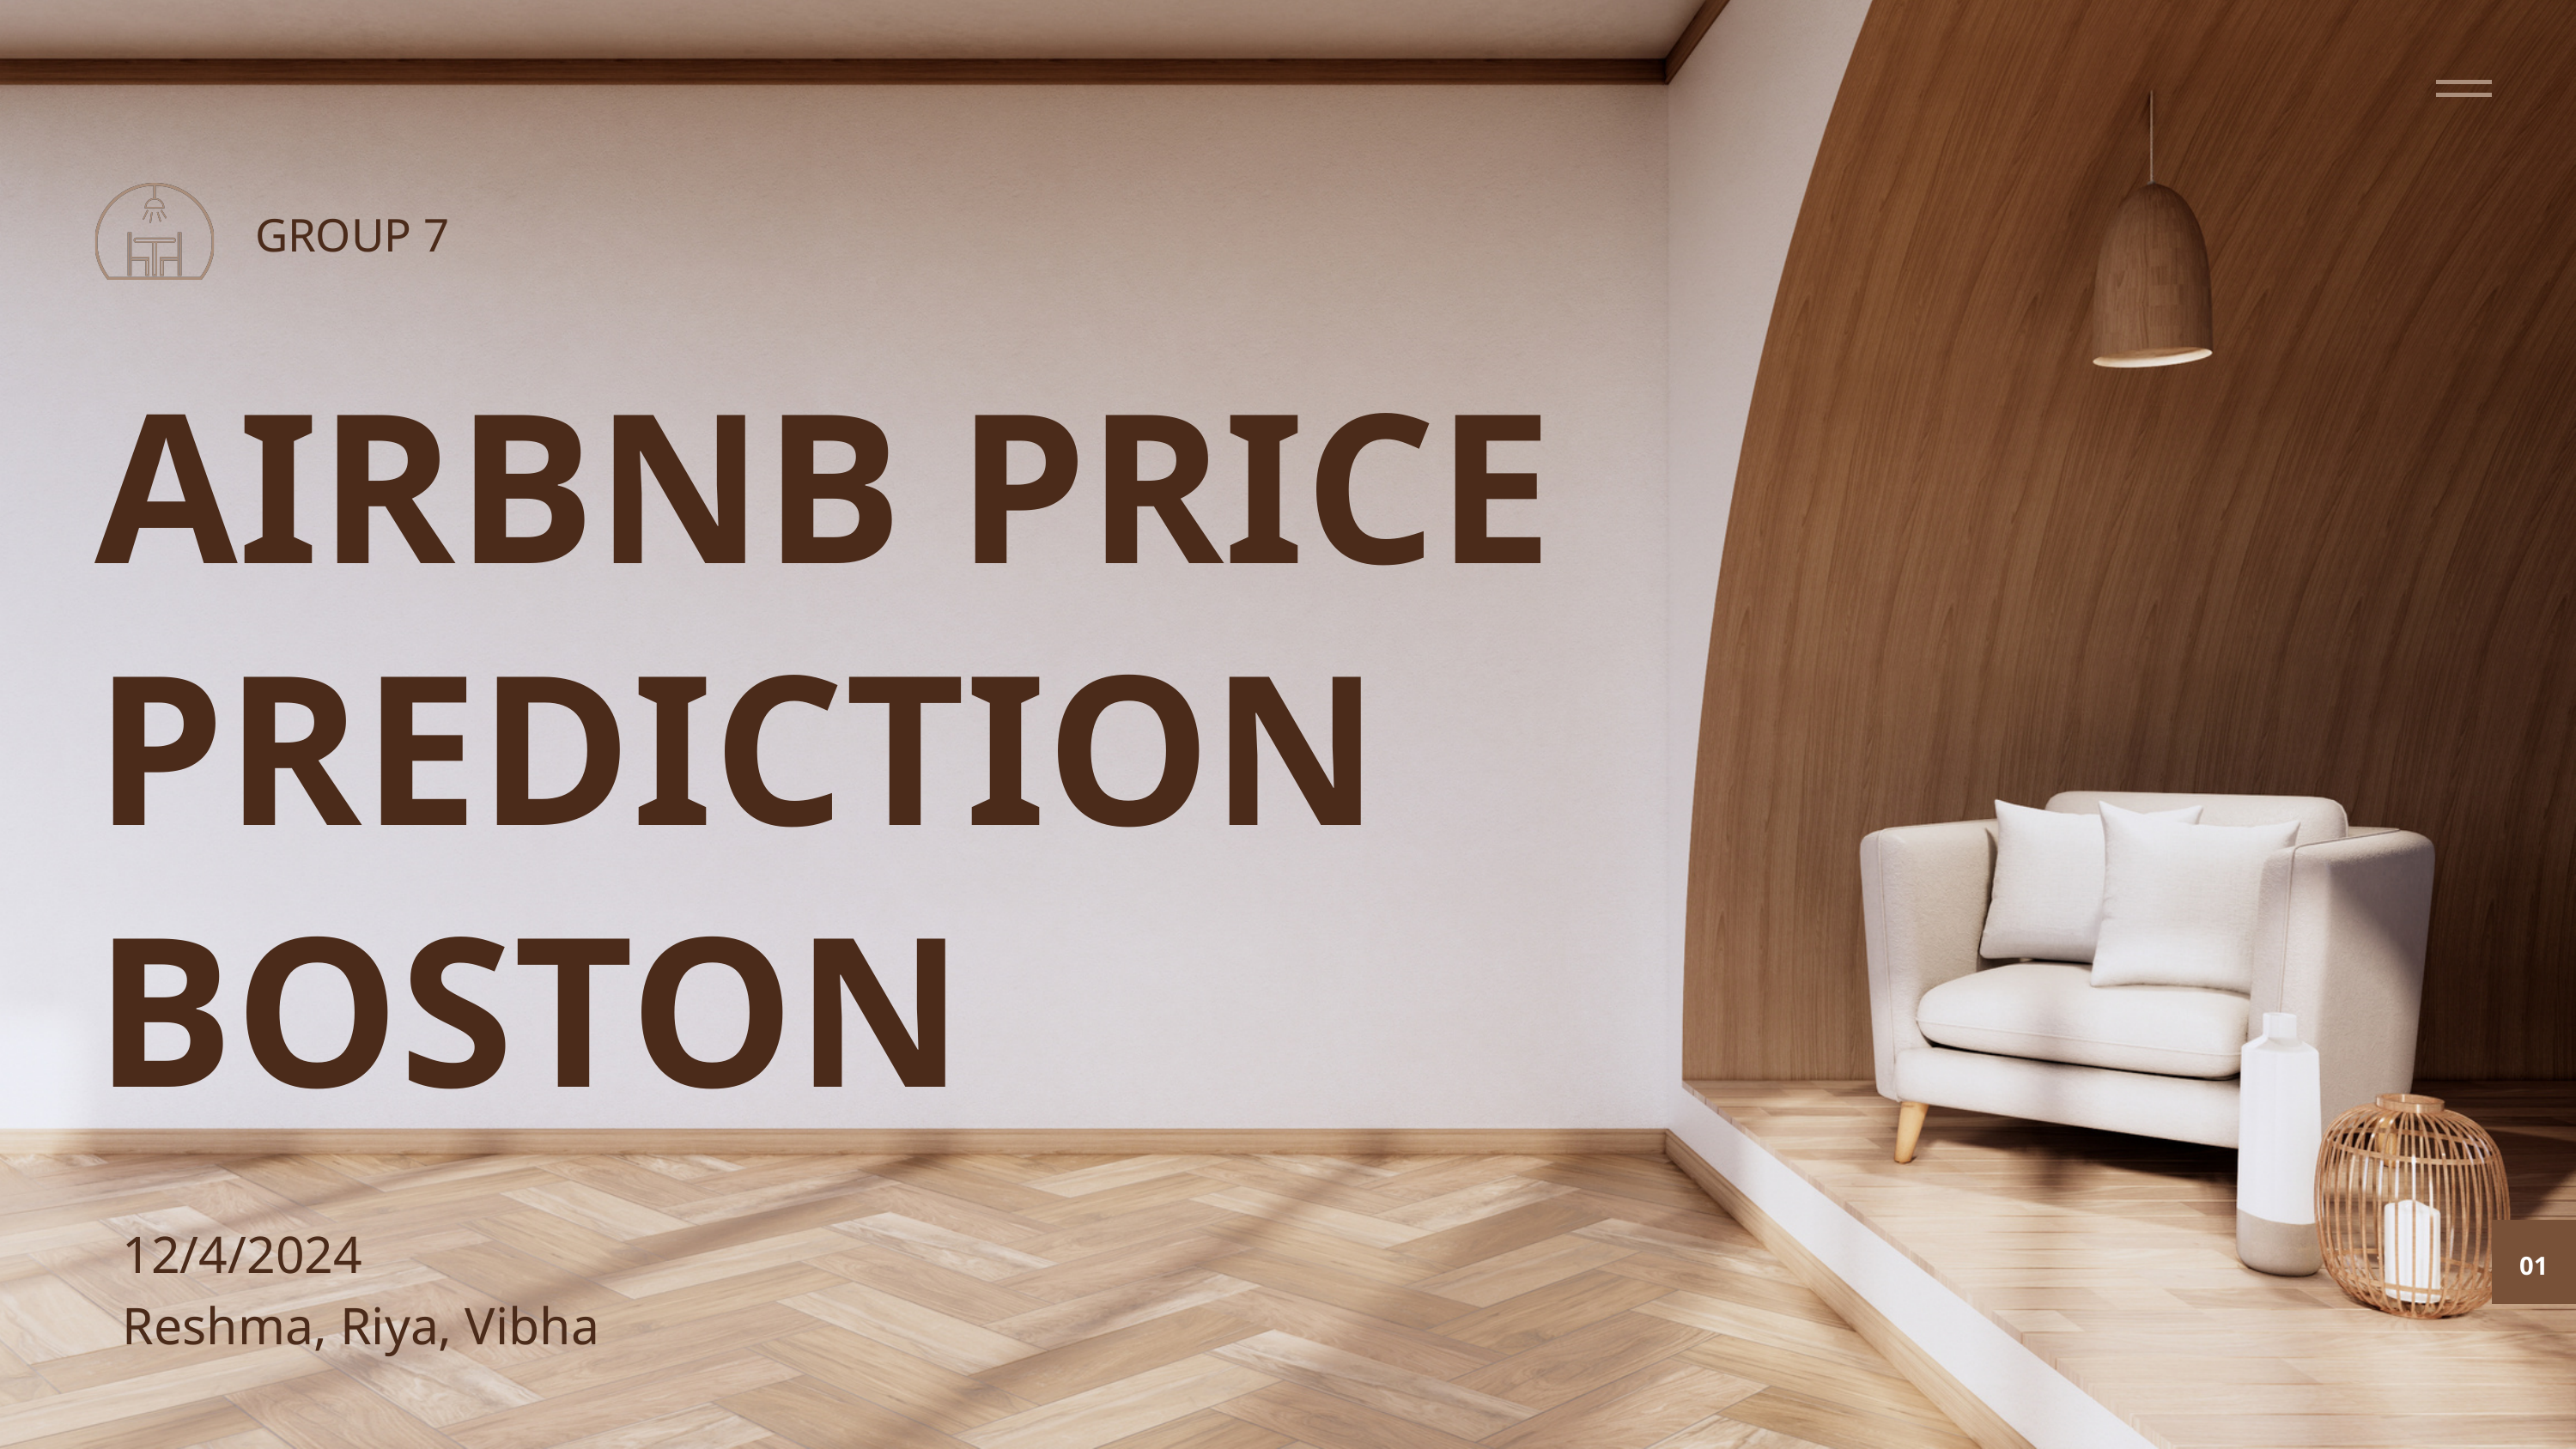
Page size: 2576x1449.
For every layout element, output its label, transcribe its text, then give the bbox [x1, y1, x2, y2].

text_box [0, 0, 2576, 1449]
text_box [2435, 92, 2493, 97]
text_box GROUP 7 [255, 197, 1092, 262]
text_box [2435, 79, 2493, 84]
text_box 12/4/2024 Reshma, Riya, Vibha [122, 1212, 960, 1355]
text_box AIRBNB PRICE PREDICTION BOSTON [94, 343, 1664, 1130]
text_box [94, 183, 215, 280]
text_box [2491, 1219, 2576, 1304]
